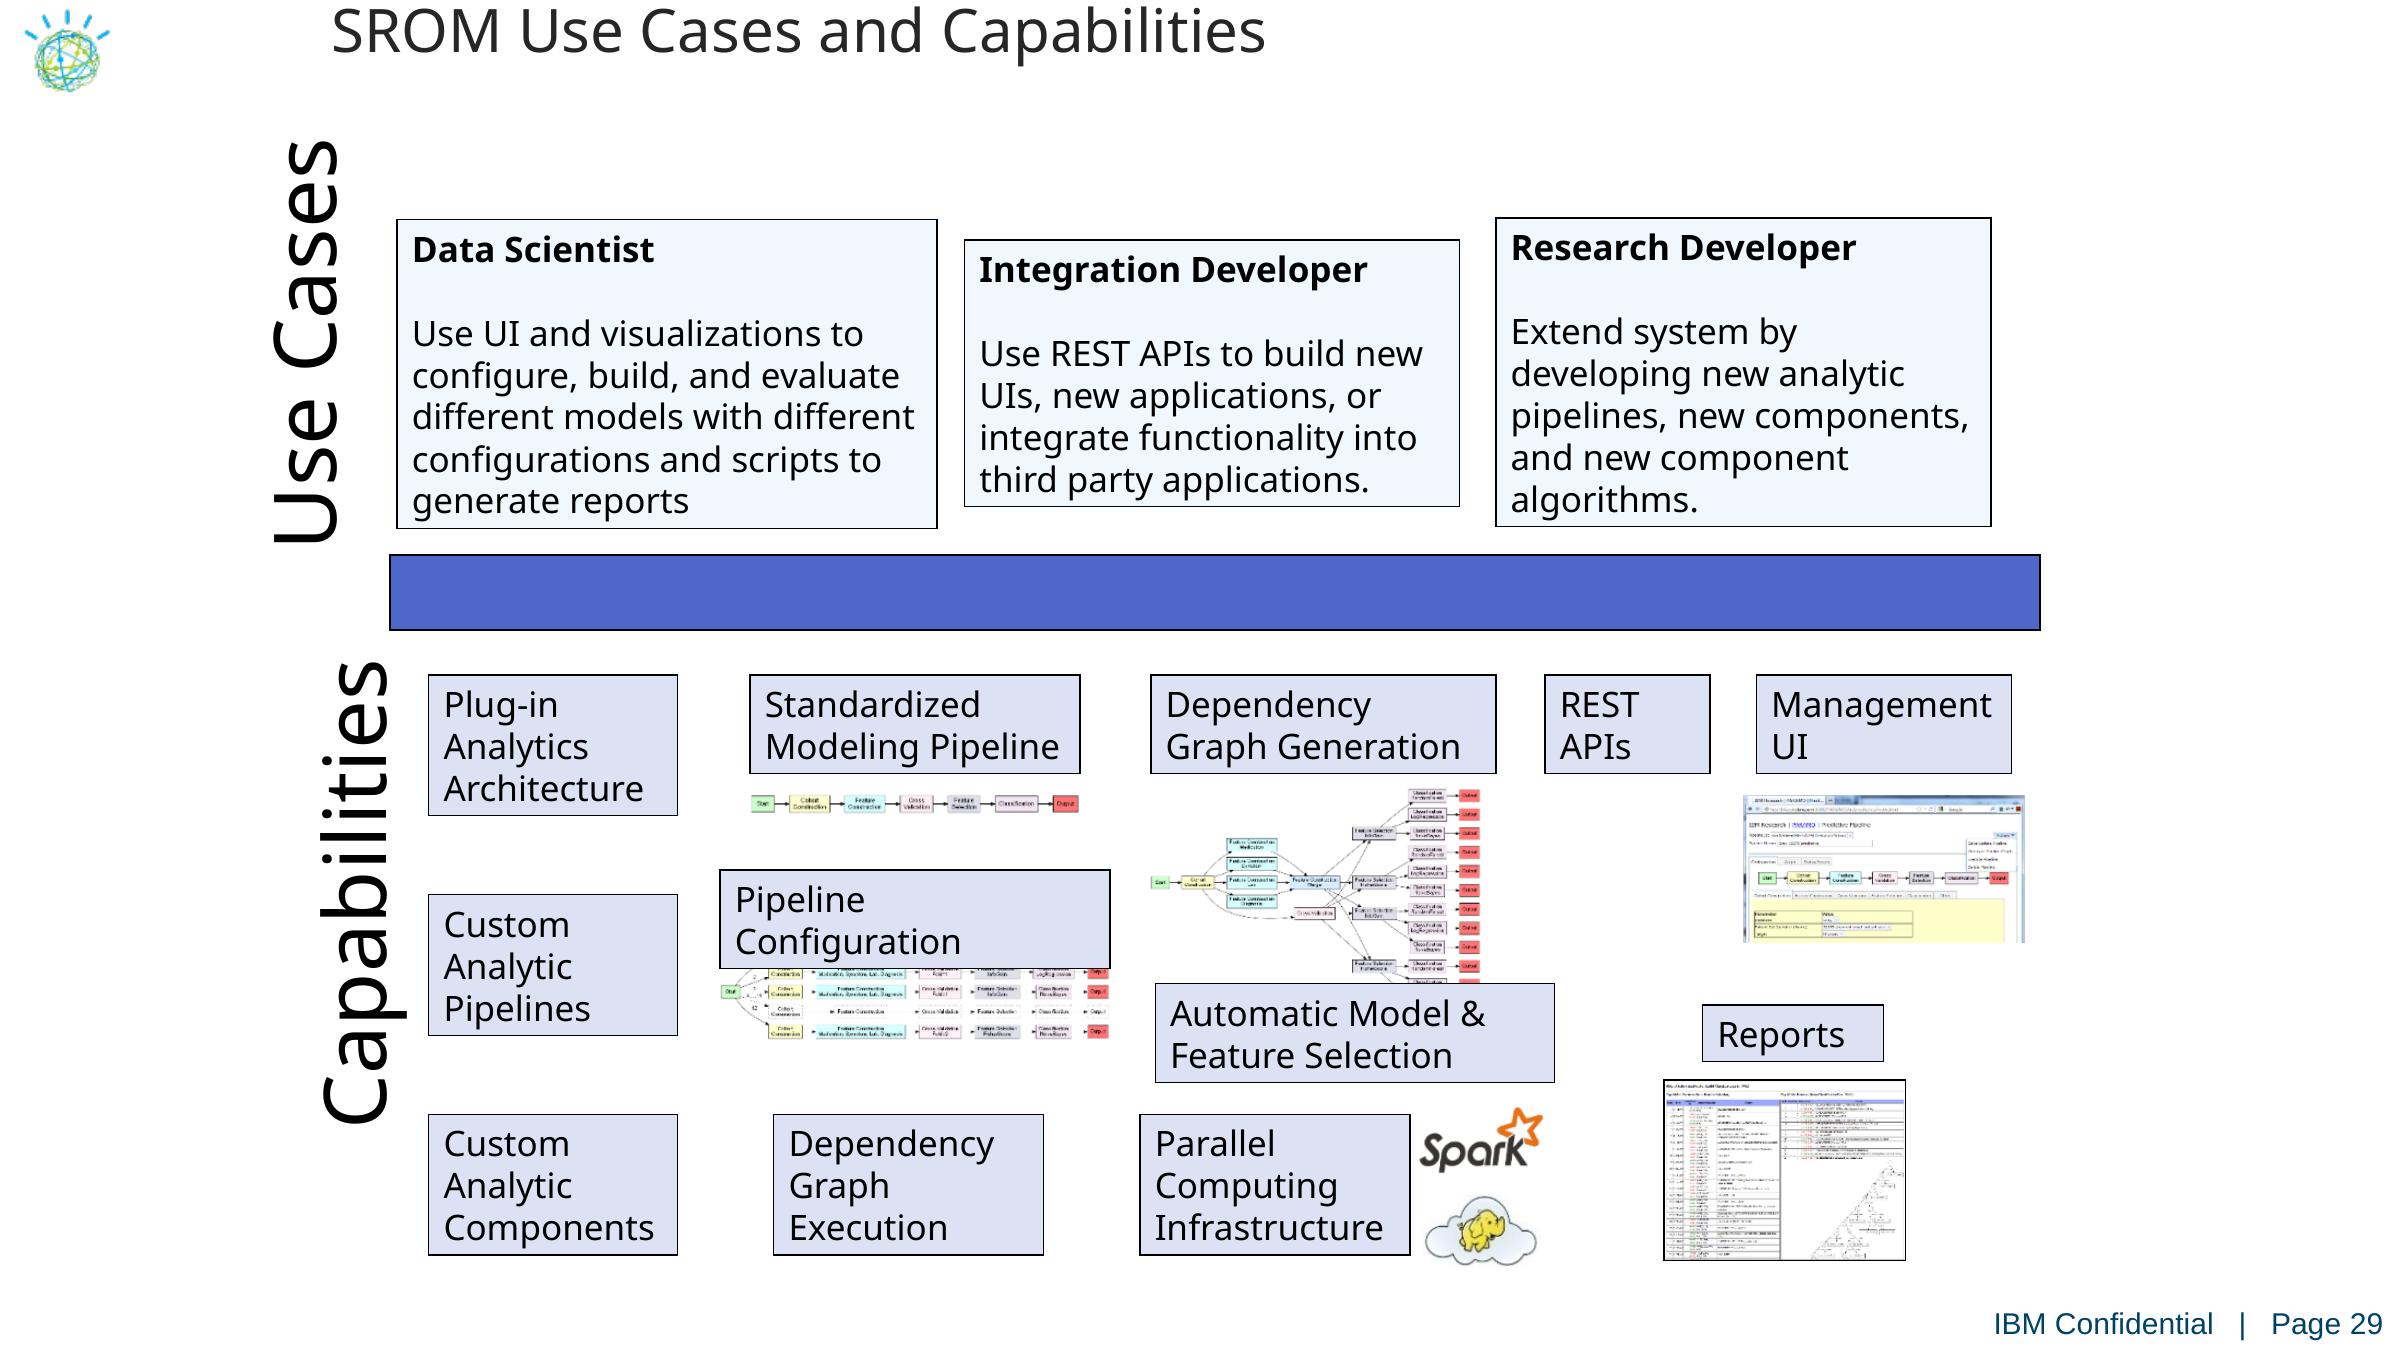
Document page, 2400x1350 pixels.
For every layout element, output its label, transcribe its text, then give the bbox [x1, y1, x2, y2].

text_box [1150, 674, 1497, 1012]
text_box Research Developer Extend system by developing new analytic pipelines, new components, and new component algorithms. [1495, 217, 1991, 527]
text_box Custom Analytic Components [428, 1114, 678, 1256]
text_box [389, 554, 2040, 630]
text_box Use Cases [242, 198, 378, 566]
text_box Capabilities [292, 726, 428, 1145]
text_box Dependency Graph Execution [773, 1114, 1044, 1256]
text_box Custom Analytic Pipelines [428, 894, 678, 1036]
picture [1422, 1194, 1540, 1268]
text_box Automatic Model & Feature Selection [1155, 983, 1555, 1083]
picture [1418, 1106, 1544, 1174]
title SROM Use Cases and Capabilities [309, 0, 2400, 190]
text_box Plug-in Analytics Architecture [428, 675, 678, 816]
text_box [749, 674, 1081, 815]
text_box REST APIs [1544, 674, 1710, 774]
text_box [1664, 1004, 1906, 1261]
text_box Data Scientist Use UI and visualizations to configure, build, and evaluate different models with different configurations and scripts to generate reports [397, 219, 938, 529]
text_box IBM Confidential | Page 29 [1823, 1304, 2384, 1350]
text_box Integration Developer Use REST APIs to build new UIs, new applications, or integrate functionality into third party applications. [964, 239, 1460, 507]
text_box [719, 869, 1111, 1041]
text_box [1742, 674, 2026, 944]
picture [10, 4, 125, 100]
text_box Parallel Computing Infrastructure [1139, 1114, 1410, 1256]
